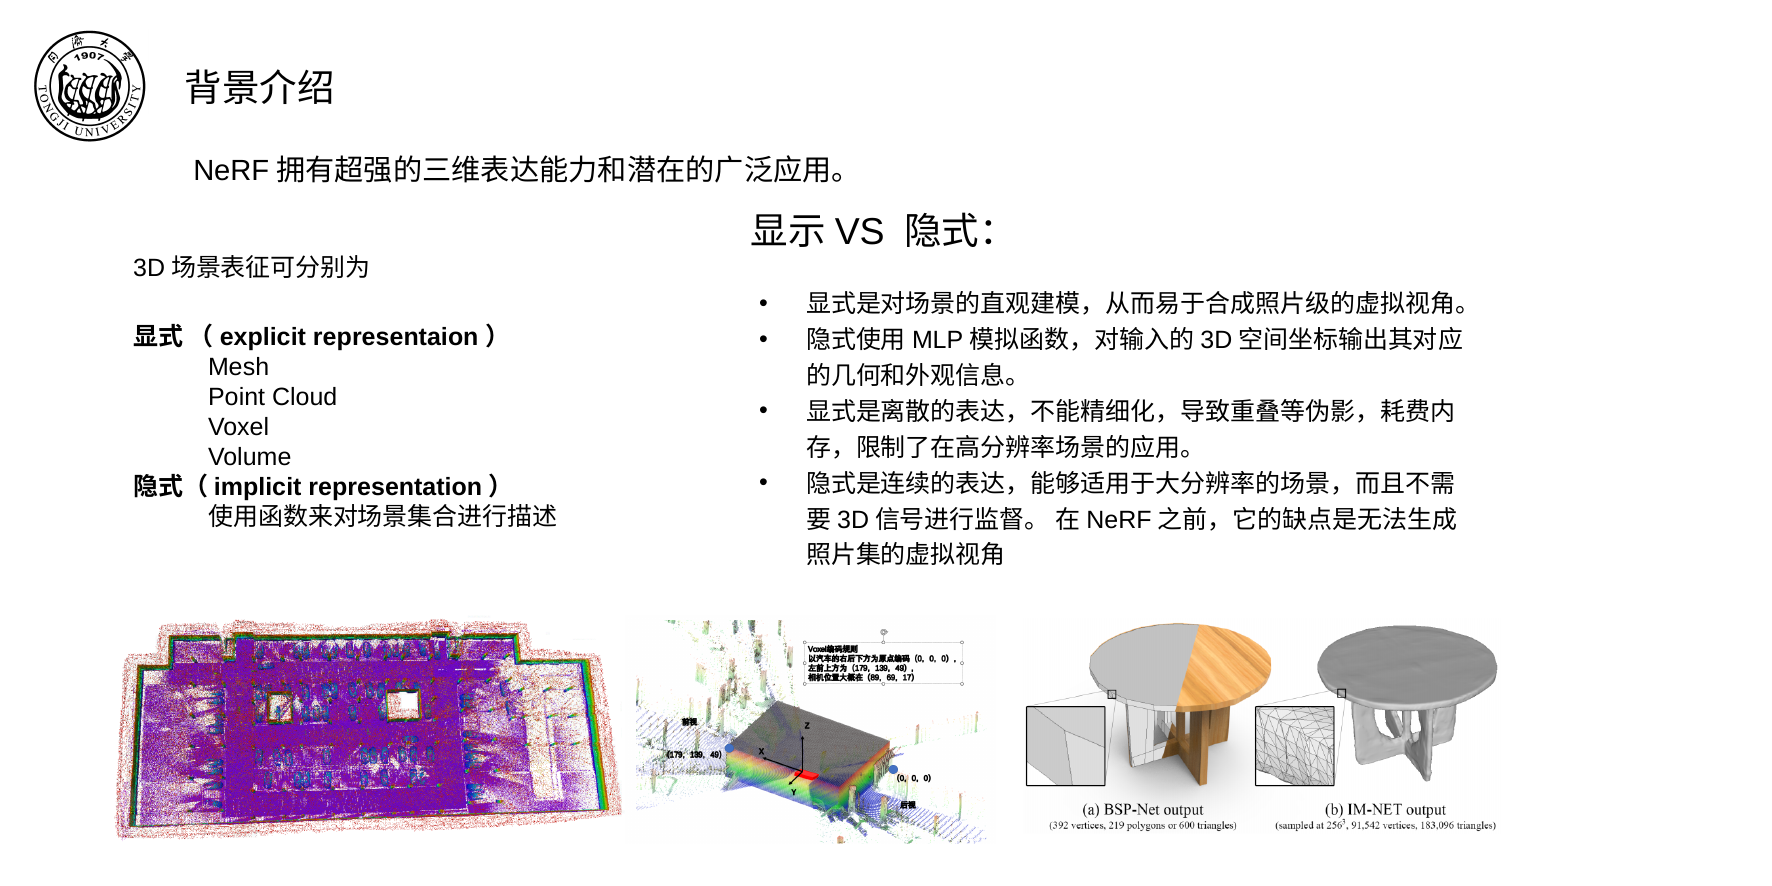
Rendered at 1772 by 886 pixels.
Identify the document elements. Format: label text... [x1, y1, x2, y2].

text_box 背景介绍 [169, 56, 370, 116]
picture [112, 614, 1517, 844]
text_box 显式是对场景的直观建模，从而易于合成照片级的虚拟视角。 隐式使用MLP模拟函数，对输入的3D空间坐标输出其对应的几何和外观信息。 显式是离散的表达，不能精细化，导致重叠等伪影，耗费内存，限制了在高分辨率场景的应用。 隐式是连续的表达，能够适用于大分辨率的场景，而且不需要3D信号进行监督。 在NeRF之前，它的缺点是无法生成照片集的虚拟视角 [744, 274, 1482, 612]
picture [33, 29, 149, 144]
text_box 显示VS 隐式： [736, 199, 1073, 260]
text_box 显式 （explicit representaion） Mesh Point Cloud Voxel Volume 隐式（implicit representation） 使用函数来对场景集合进行描述 [118, 313, 744, 523]
text_box 3D场景表征可分别为 [118, 244, 545, 289]
text_box NeRF拥有超强的三维表达能力和潜在的广泛应用。 [178, 143, 1064, 194]
